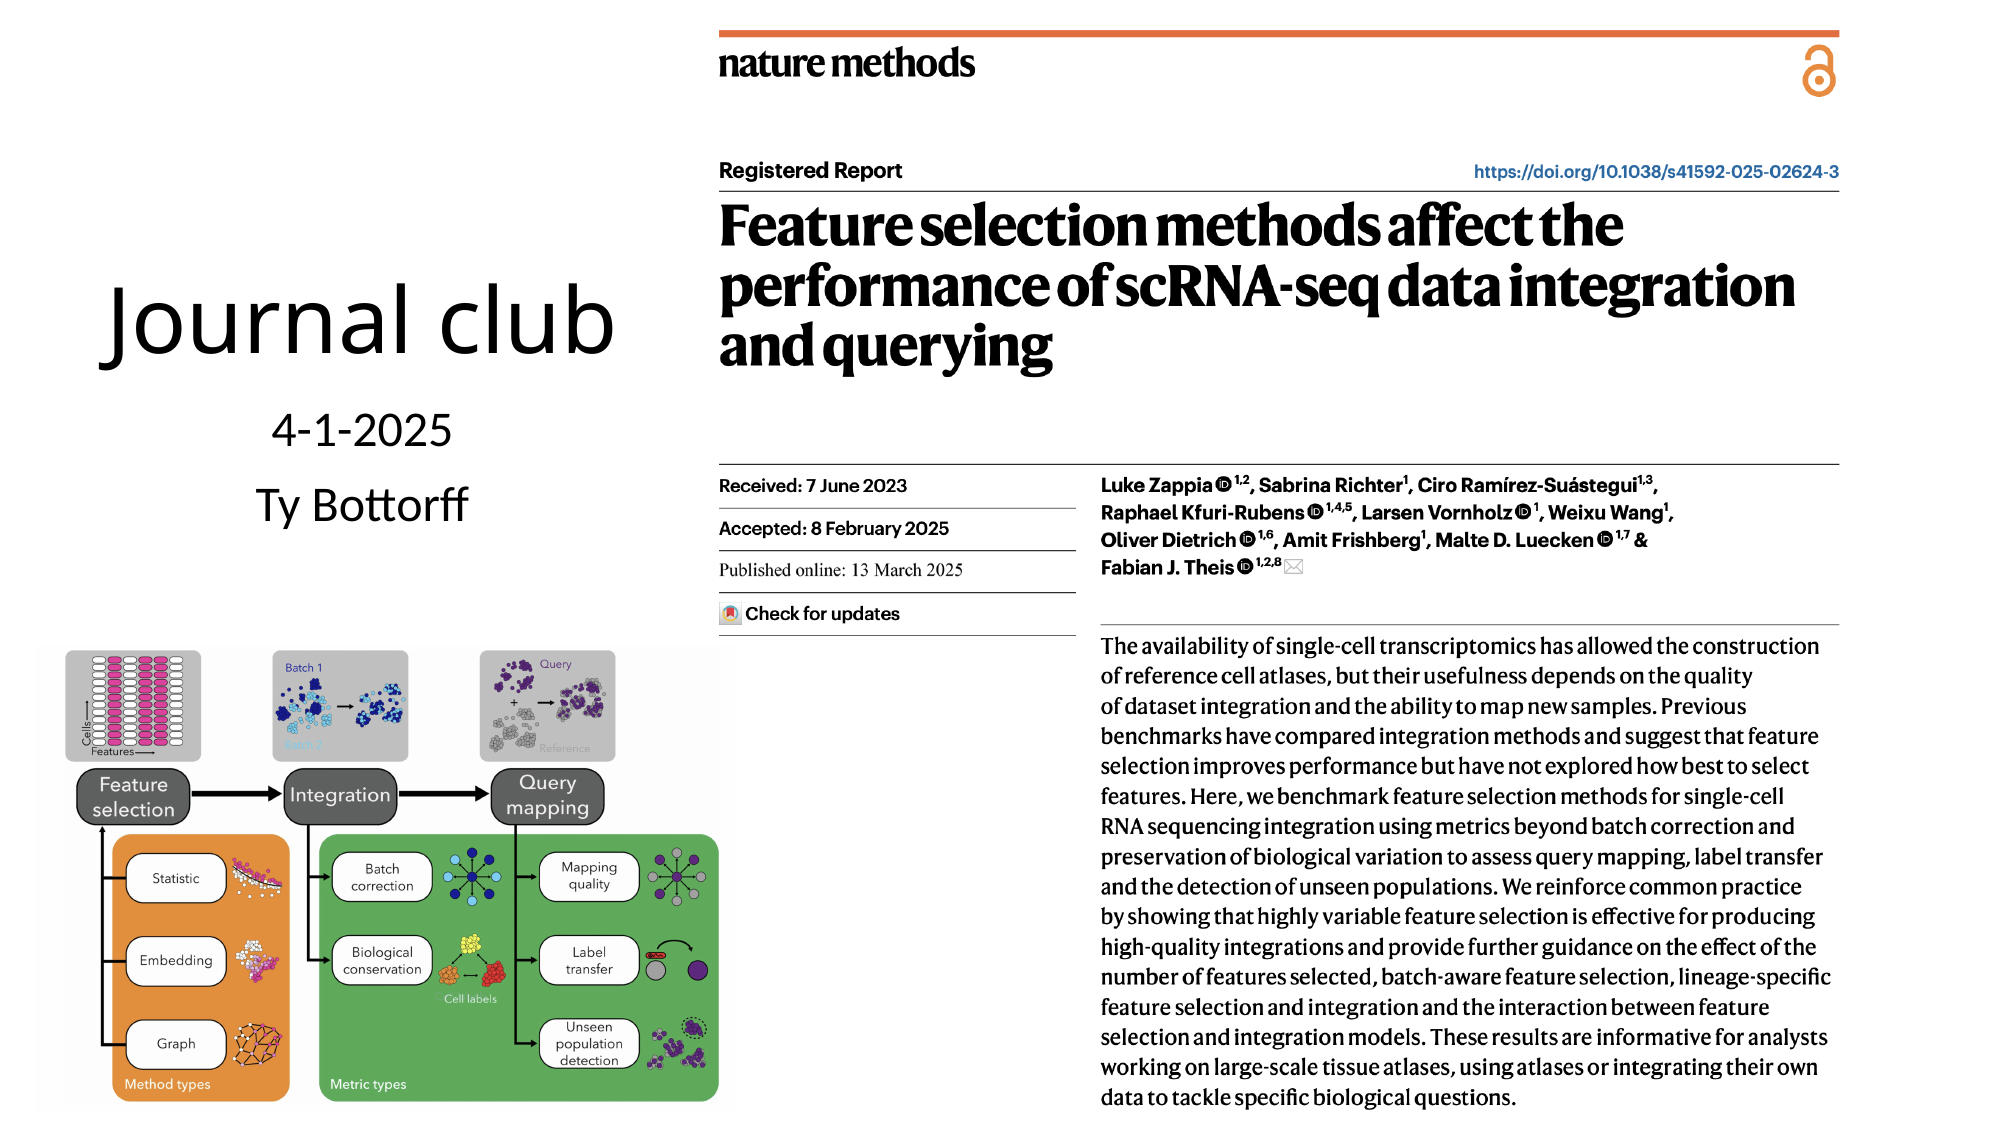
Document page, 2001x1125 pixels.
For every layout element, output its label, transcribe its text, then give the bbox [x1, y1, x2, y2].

picture [35, 0, 1868, 1125]
title Journal club [24, 0, 677, 382]
subtitle 4-1-2025 Ty Bottorff [24, 396, 677, 668]
